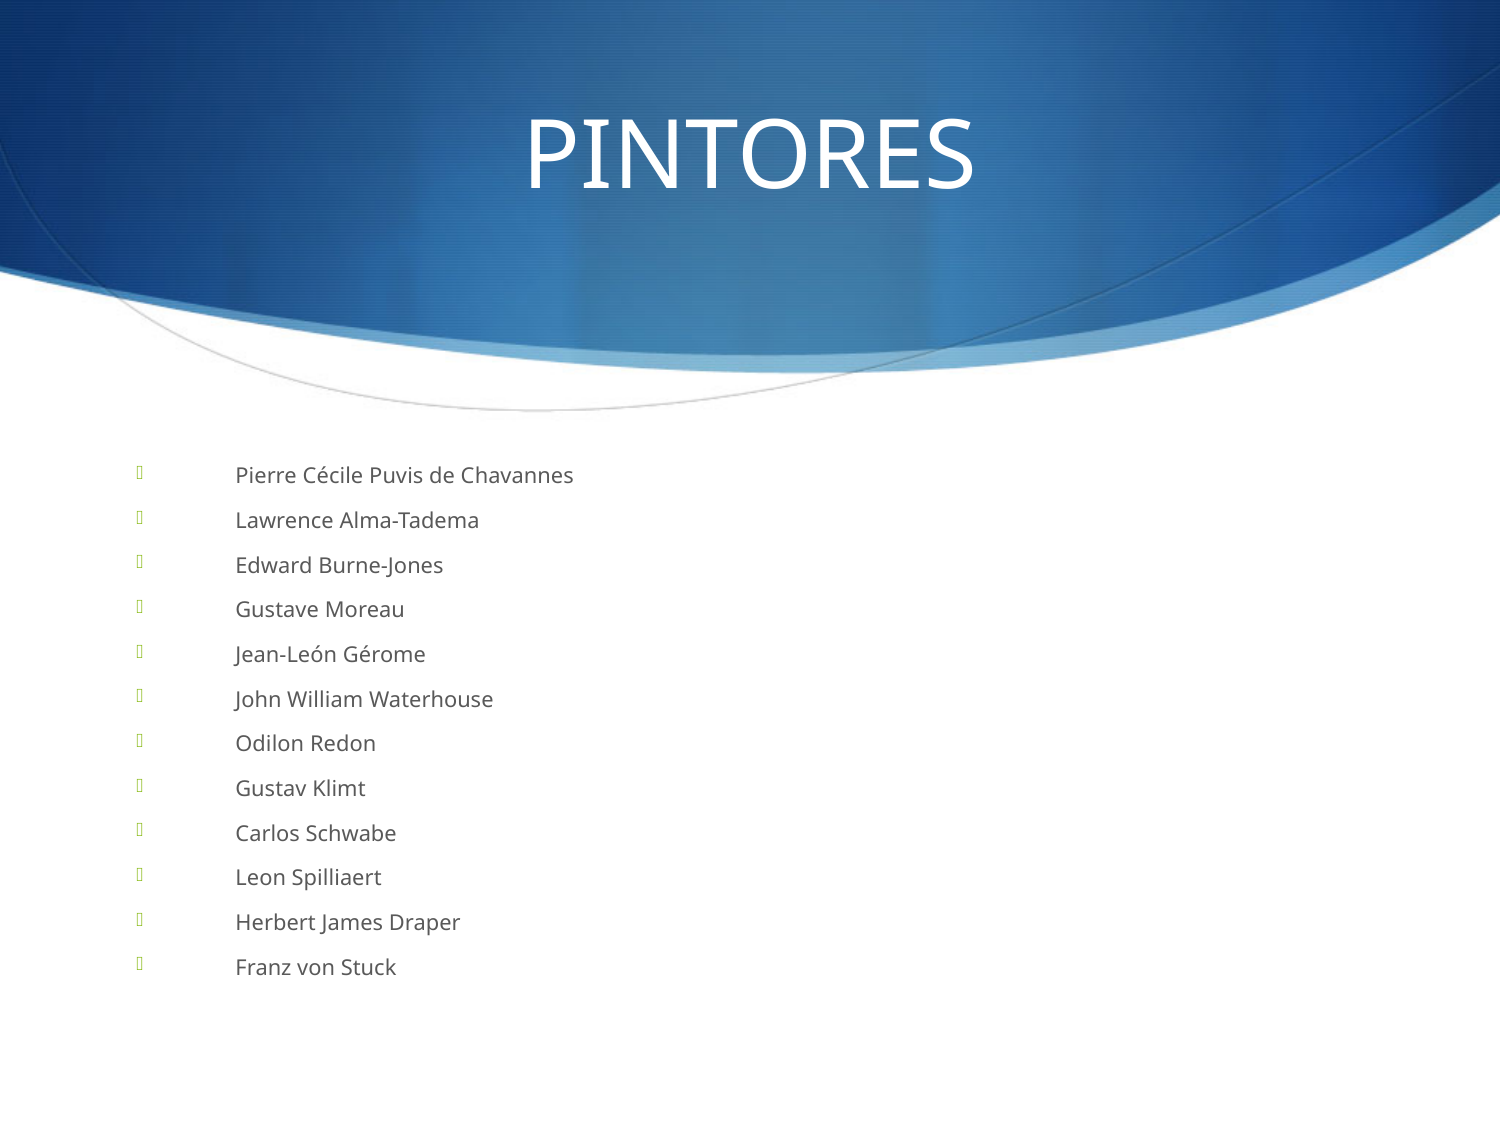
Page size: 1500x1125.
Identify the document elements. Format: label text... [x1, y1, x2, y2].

list Pierre Cécile Puvis de Chavannes Lawrence Alma-Tadema Edward Burne-Jones Gustave Moreau Jean-León Gérome John William Waterhouse Odilon Redon Gustav Klimt Carlos Schwabe Leon Spilliaert Herbert James Draper Franz von Stuck [121, 454, 1379, 991]
picture [0, 0, 1500, 1125]
title PINTORES [75, 56, 1425, 245]
